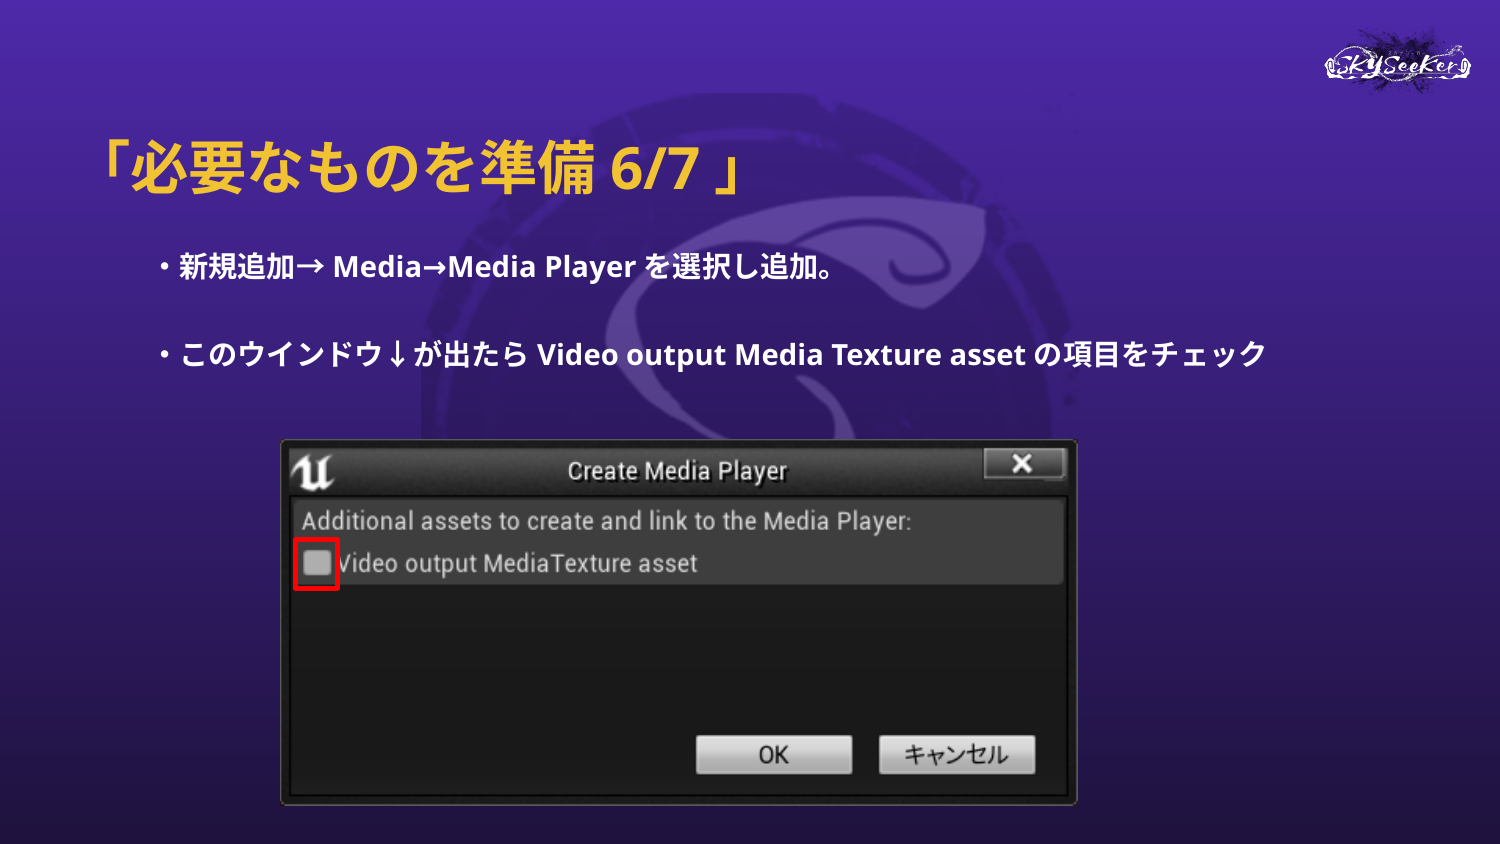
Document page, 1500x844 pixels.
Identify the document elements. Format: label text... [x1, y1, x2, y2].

picture [1321, 24, 1475, 97]
picture [280, 439, 1078, 806]
title 「必要なものを準備6/7」 [57, 116, 1455, 211]
text_box ・このウインドウ↓が出たらVideo output Media Texture assetの項目をチェック [134, 321, 1340, 396]
text_box ・新規追加→Media→Media Playerを選択し追加。 [134, 233, 1340, 308]
